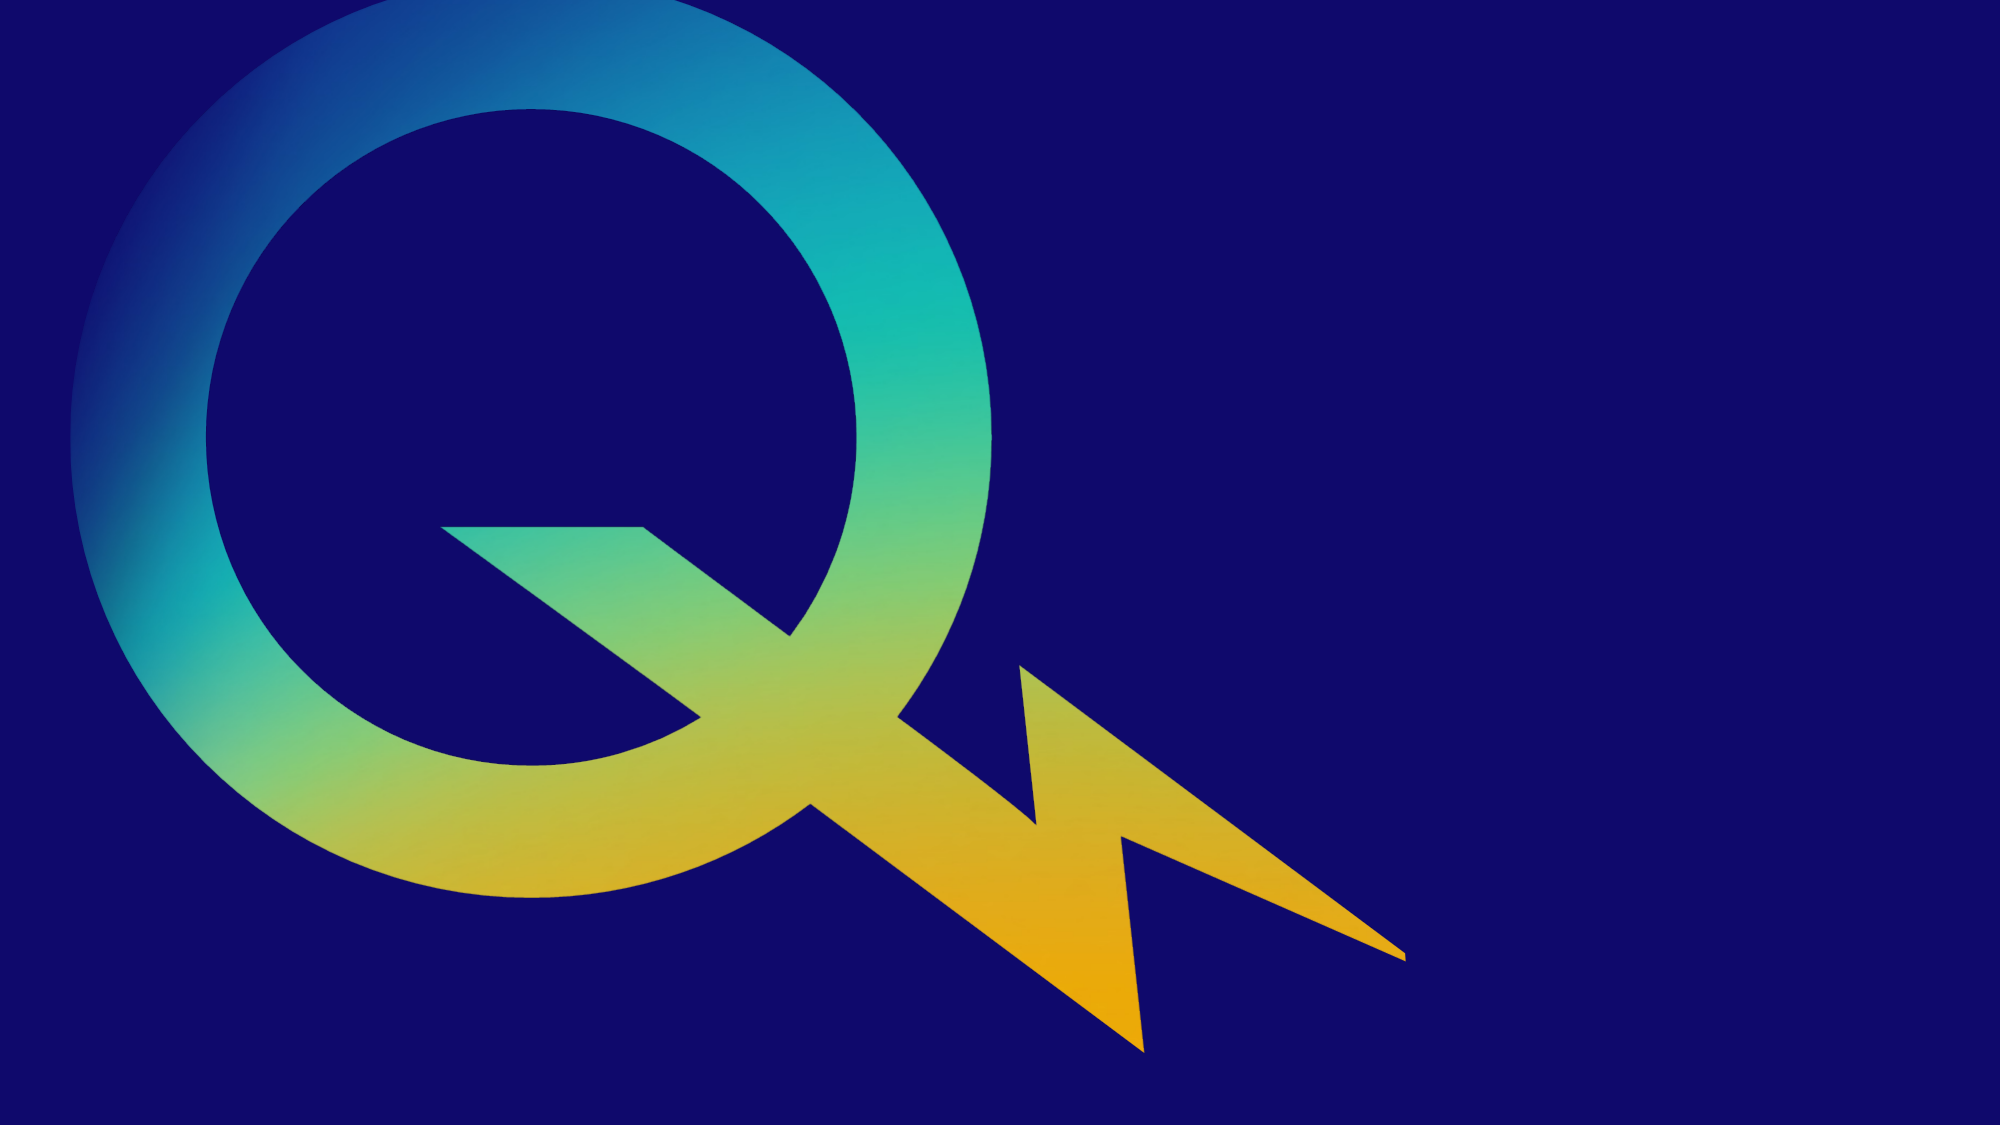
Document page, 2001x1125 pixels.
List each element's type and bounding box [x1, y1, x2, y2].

picture [70, 0, 1406, 1053]
